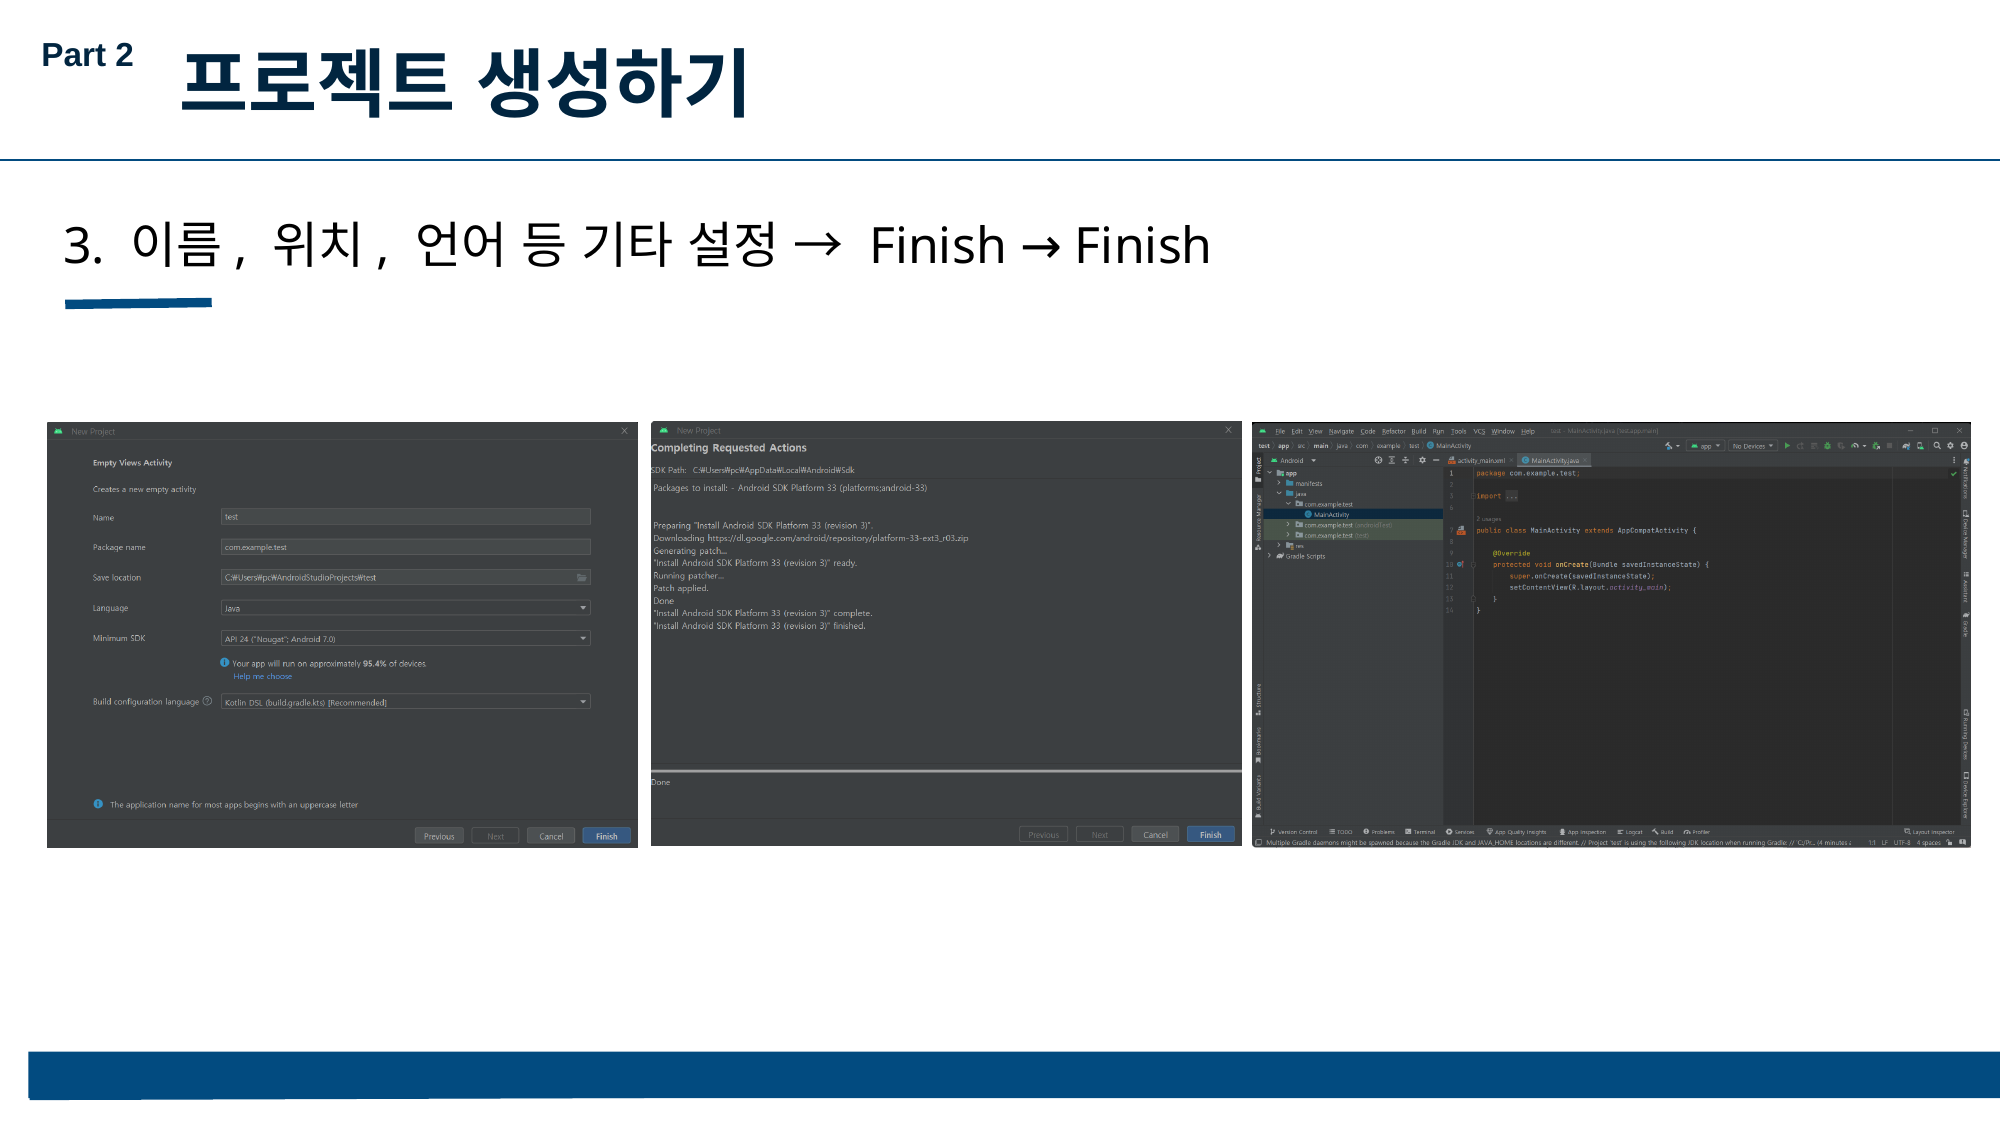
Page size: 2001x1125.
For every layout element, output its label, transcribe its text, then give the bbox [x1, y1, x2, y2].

text_box Part 2 [26, 26, 165, 81]
picture [651, 421, 1242, 846]
picture [47, 422, 638, 848]
picture [1252, 422, 1971, 848]
text_box 3. 이름, 위치, 언어 등 기타 설정 → Finish → Finish [48, 206, 1942, 282]
text_box [29, 1058, 1999, 1101]
text_box 프로젝트 생성하기 [164, 28, 1161, 134]
